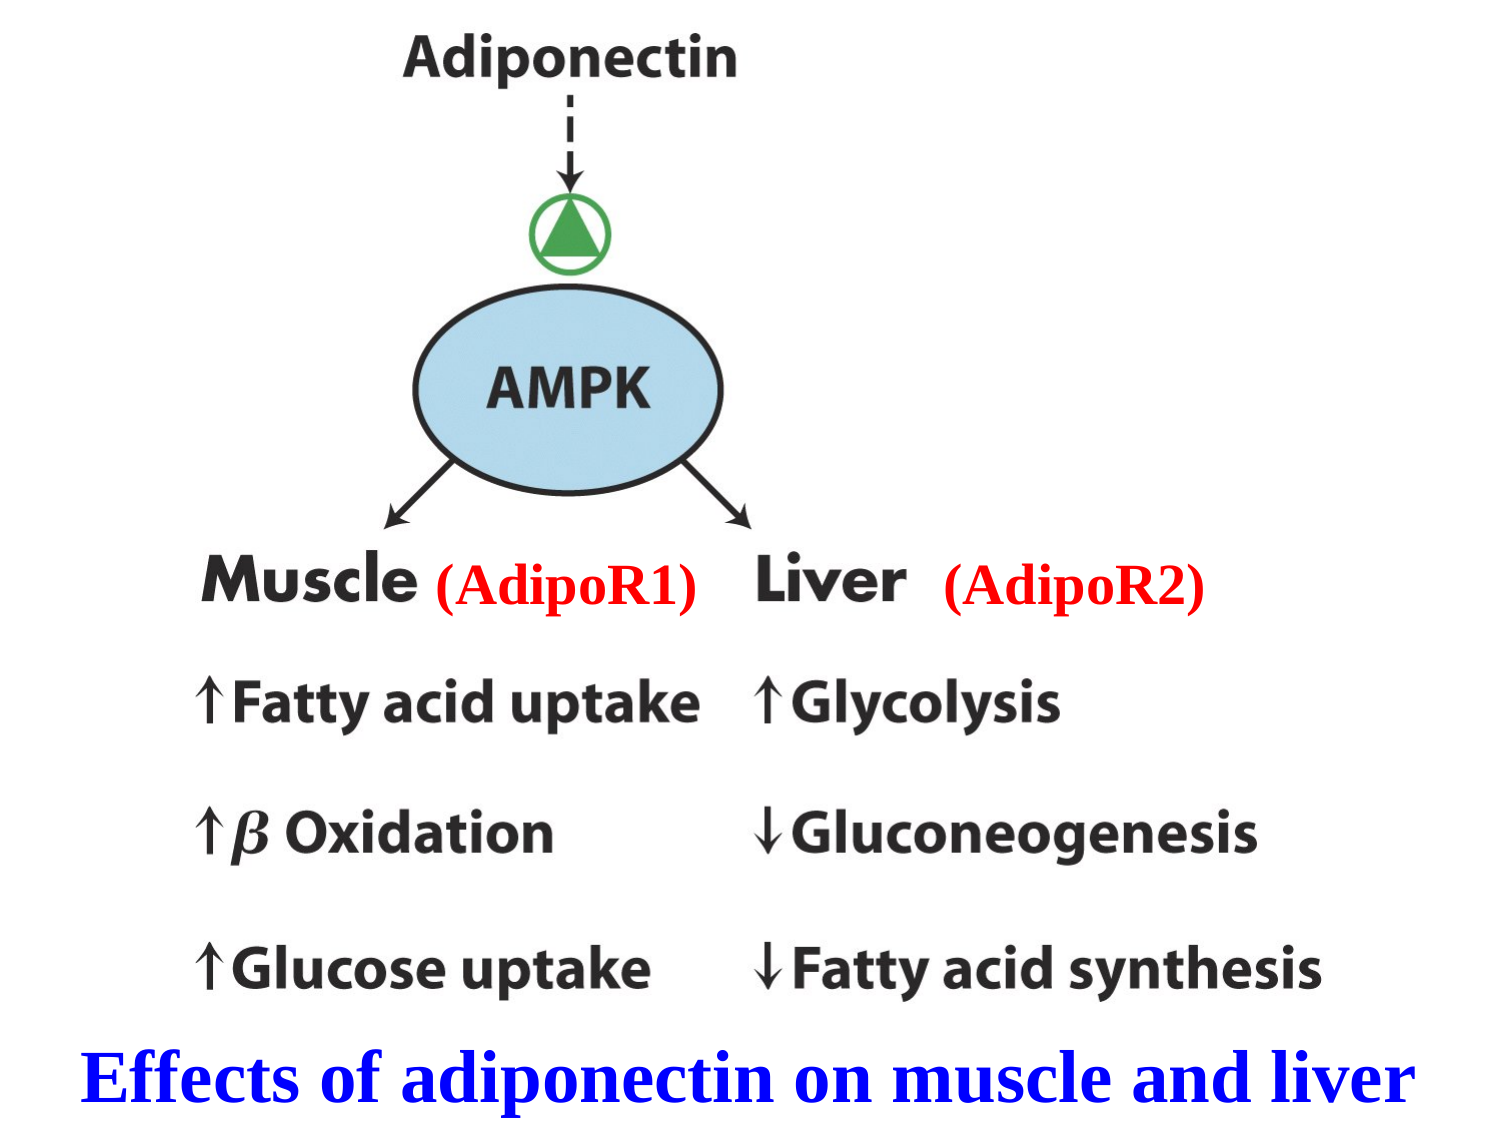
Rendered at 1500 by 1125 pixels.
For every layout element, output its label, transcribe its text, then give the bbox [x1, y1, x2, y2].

text_box Effects of adiponectin on muscle and liver [65, 1019, 1433, 1125]
picture [170, 18, 1339, 1020]
